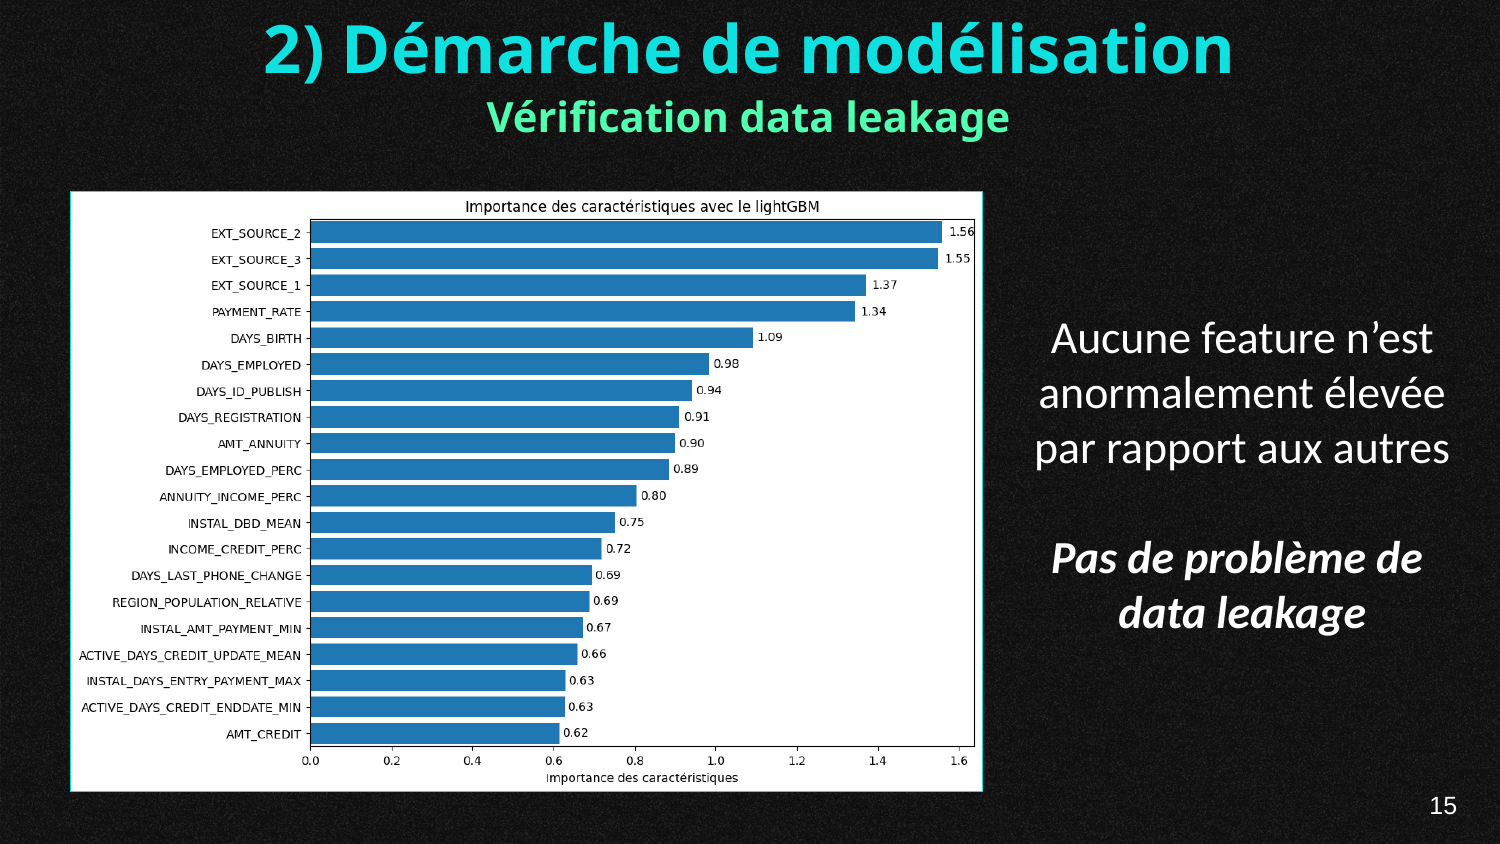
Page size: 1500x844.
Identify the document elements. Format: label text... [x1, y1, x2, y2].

picture [70, 191, 983, 793]
text_box 2) Démarche de modélisation [0, 0, 1500, 113]
text_box Vérification data leakage [0, 75, 1499, 154]
text_box Aucune feature n’est anormalement élevée par rapport aux autres Pas de problème de data leakage [1017, 292, 1467, 769]
